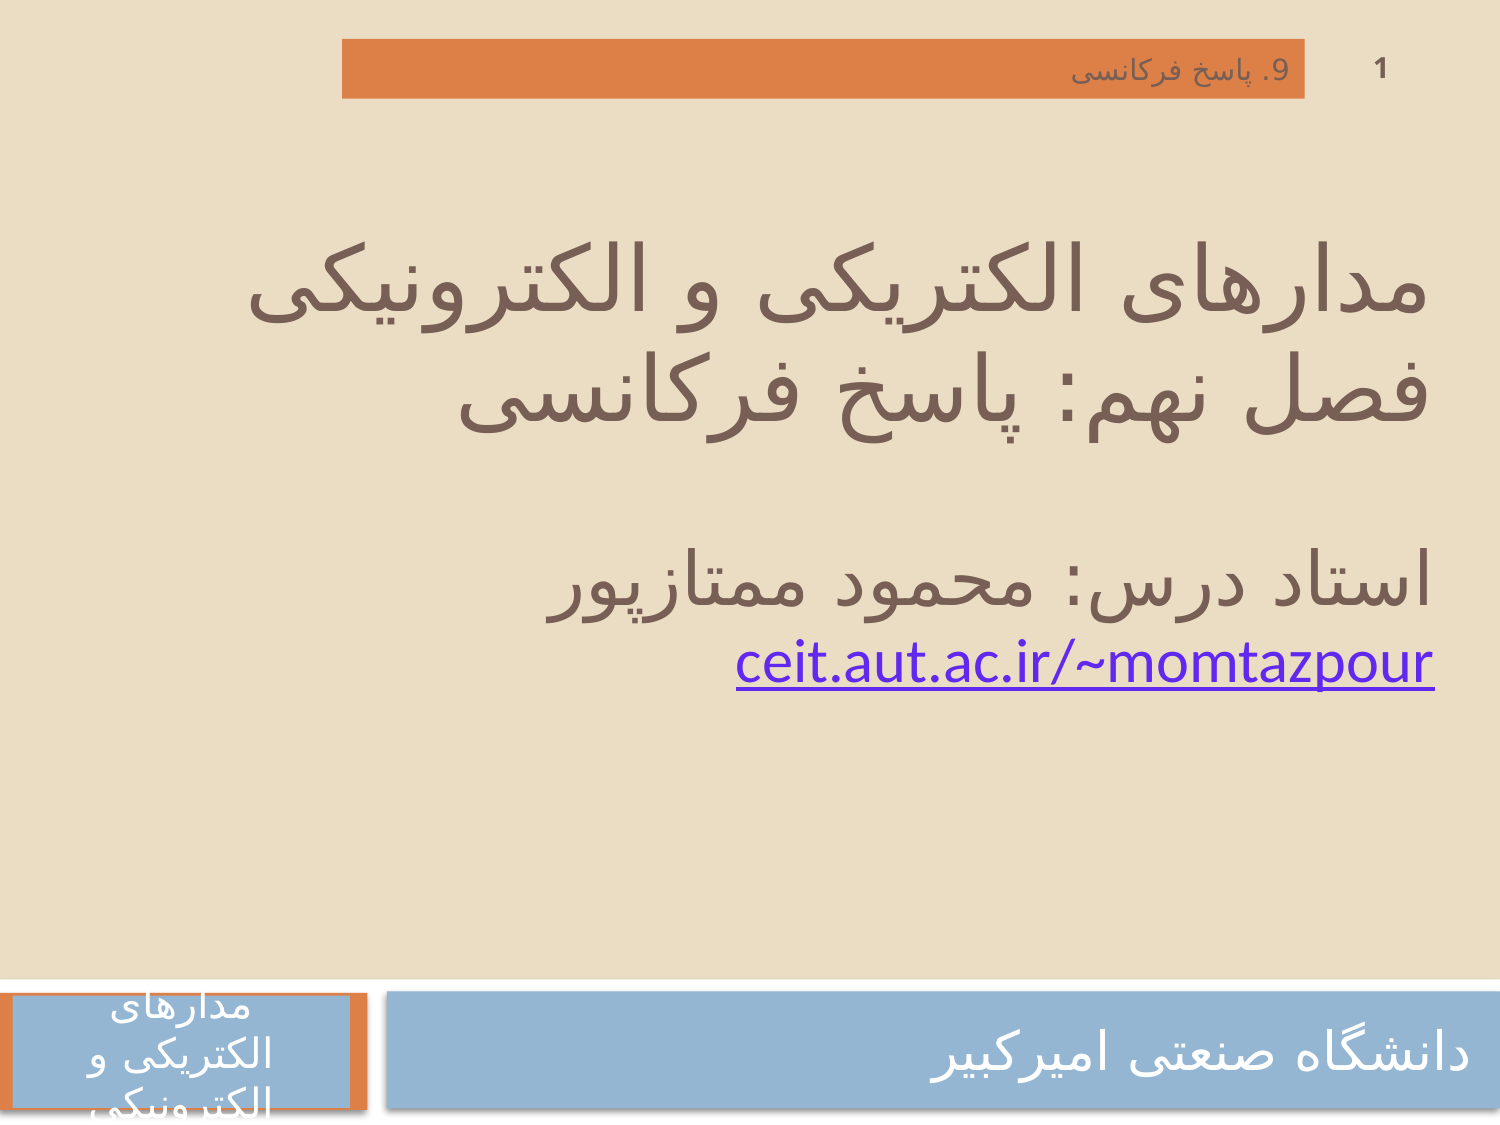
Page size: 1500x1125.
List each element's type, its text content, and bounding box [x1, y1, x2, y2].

subtitle دانشگاه صنعتی امیرکبیر [387, 992, 1488, 1105]
footer 9. پاسخ فرکانسی [342, 38, 1305, 99]
slide_number 1 [1312, 37, 1450, 100]
slide_number مدارهای الکتریکی و الکترونیکی [12, 995, 350, 1108]
title مدارهای الکتریکی و الکترونیکی فصل نهم: پاسخ فرکانسی استاد درس: محمود ممتازپور ceit.aut.ac.ir/~momtazpour [99, 162, 1450, 963]
